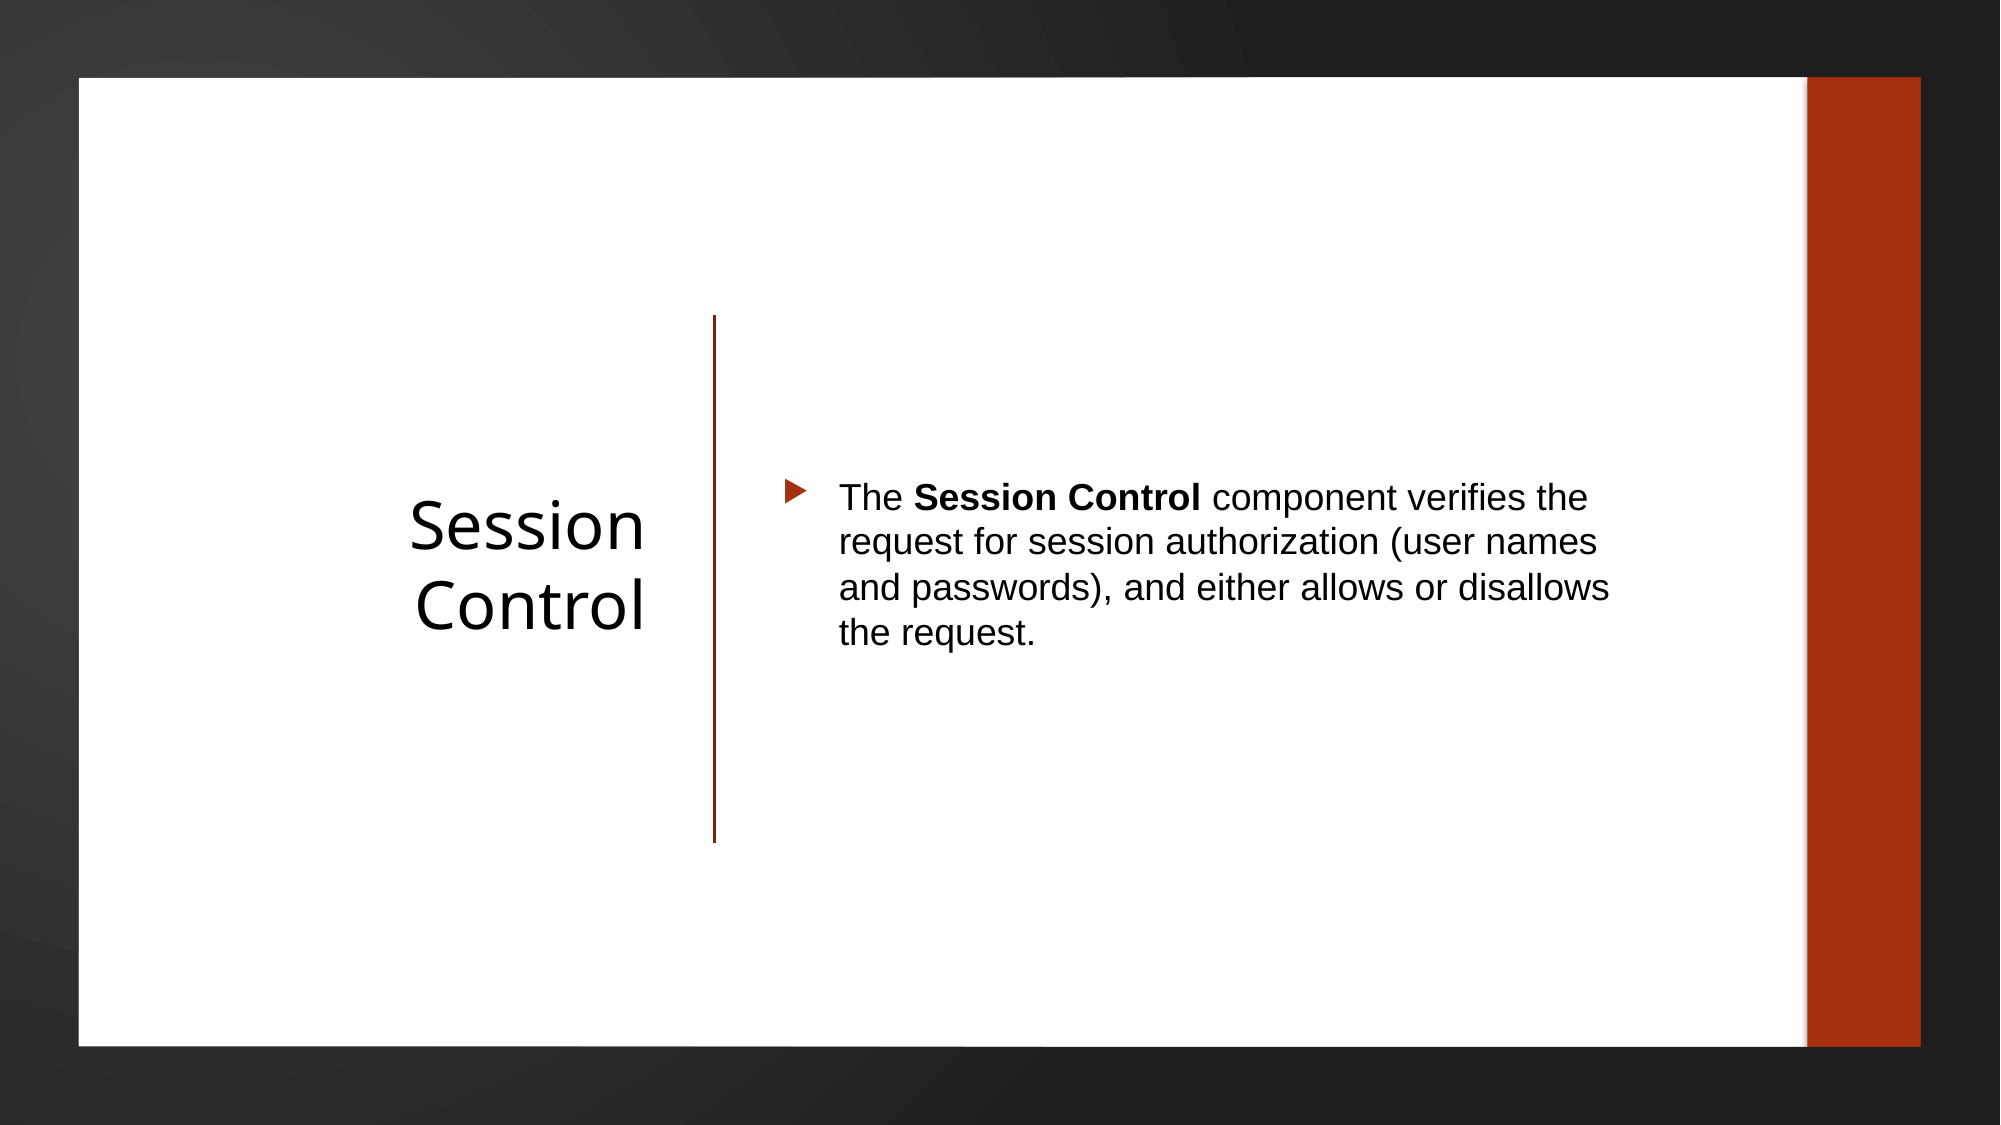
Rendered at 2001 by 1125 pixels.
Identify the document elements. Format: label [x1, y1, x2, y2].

text_box [0, 0, 2000, 1125]
